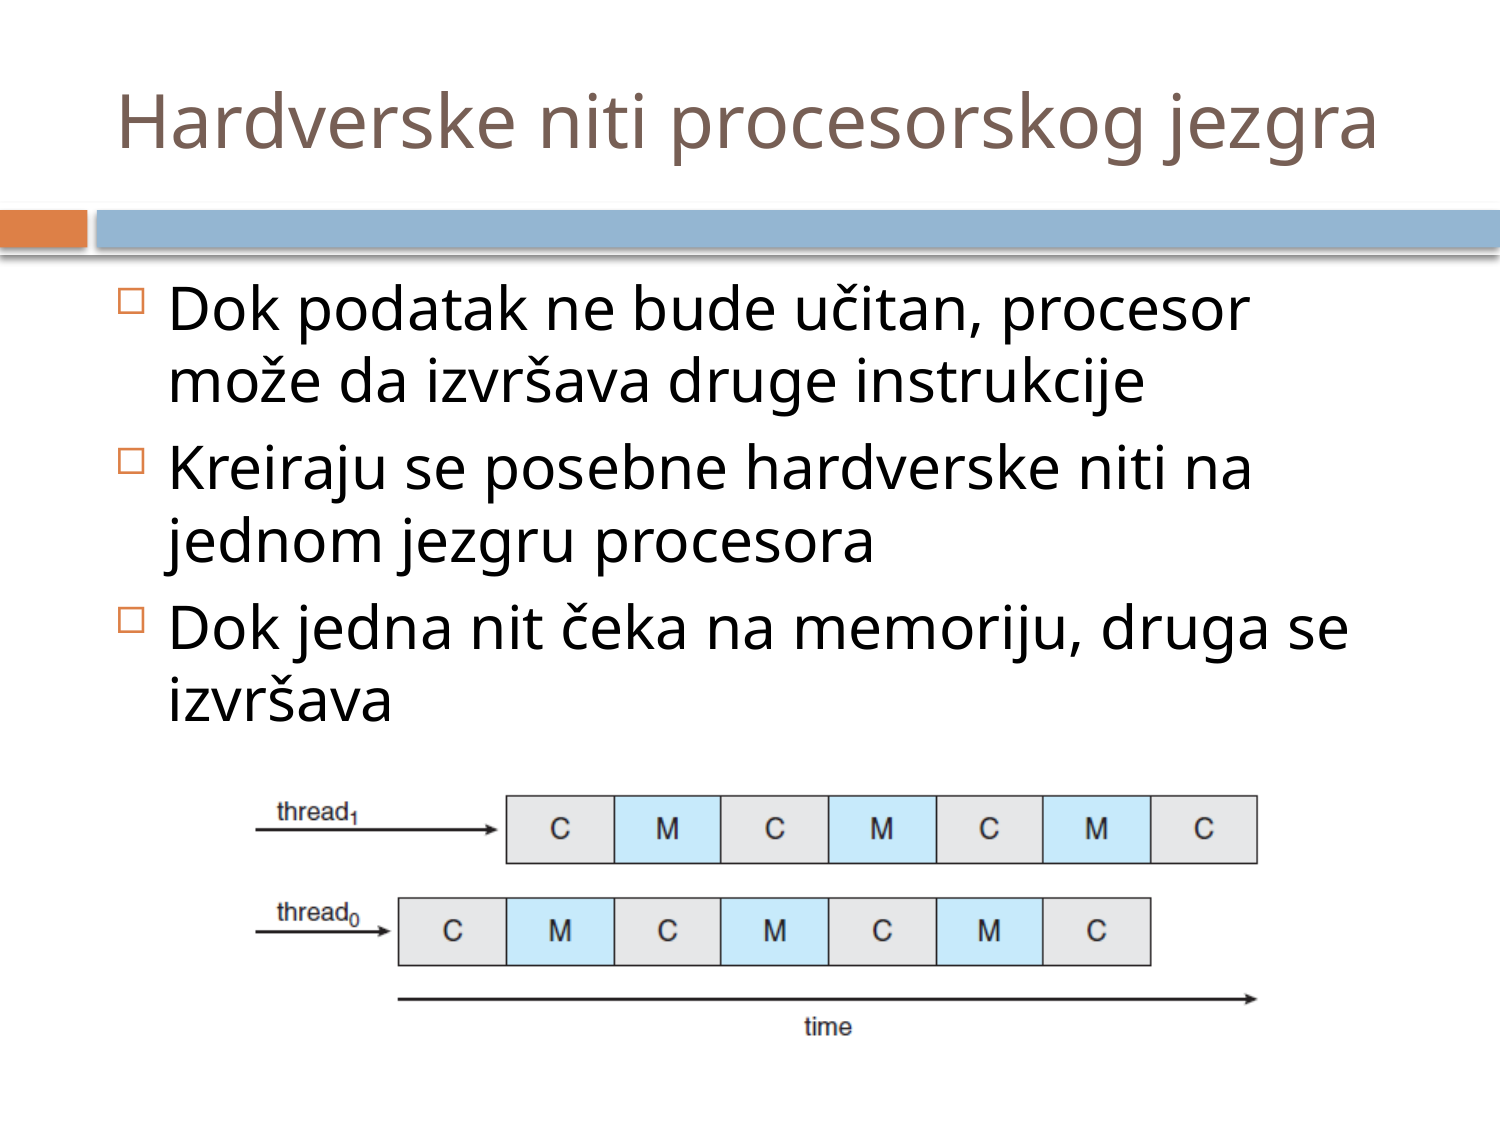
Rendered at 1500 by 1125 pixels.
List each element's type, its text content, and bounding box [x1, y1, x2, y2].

list Dok podatak ne bude učitan, procesor može da izvršava druge instrukcije Kreiraju se posebne hardverske niti na jednom jezgru procesora Dok jedna nit čeka na memoriju, druga se izvršava [100, 262, 1438, 1000]
picture [237, 764, 1291, 1053]
title Hardverske niti procesorskog jezgra [100, 37, 1438, 200]
